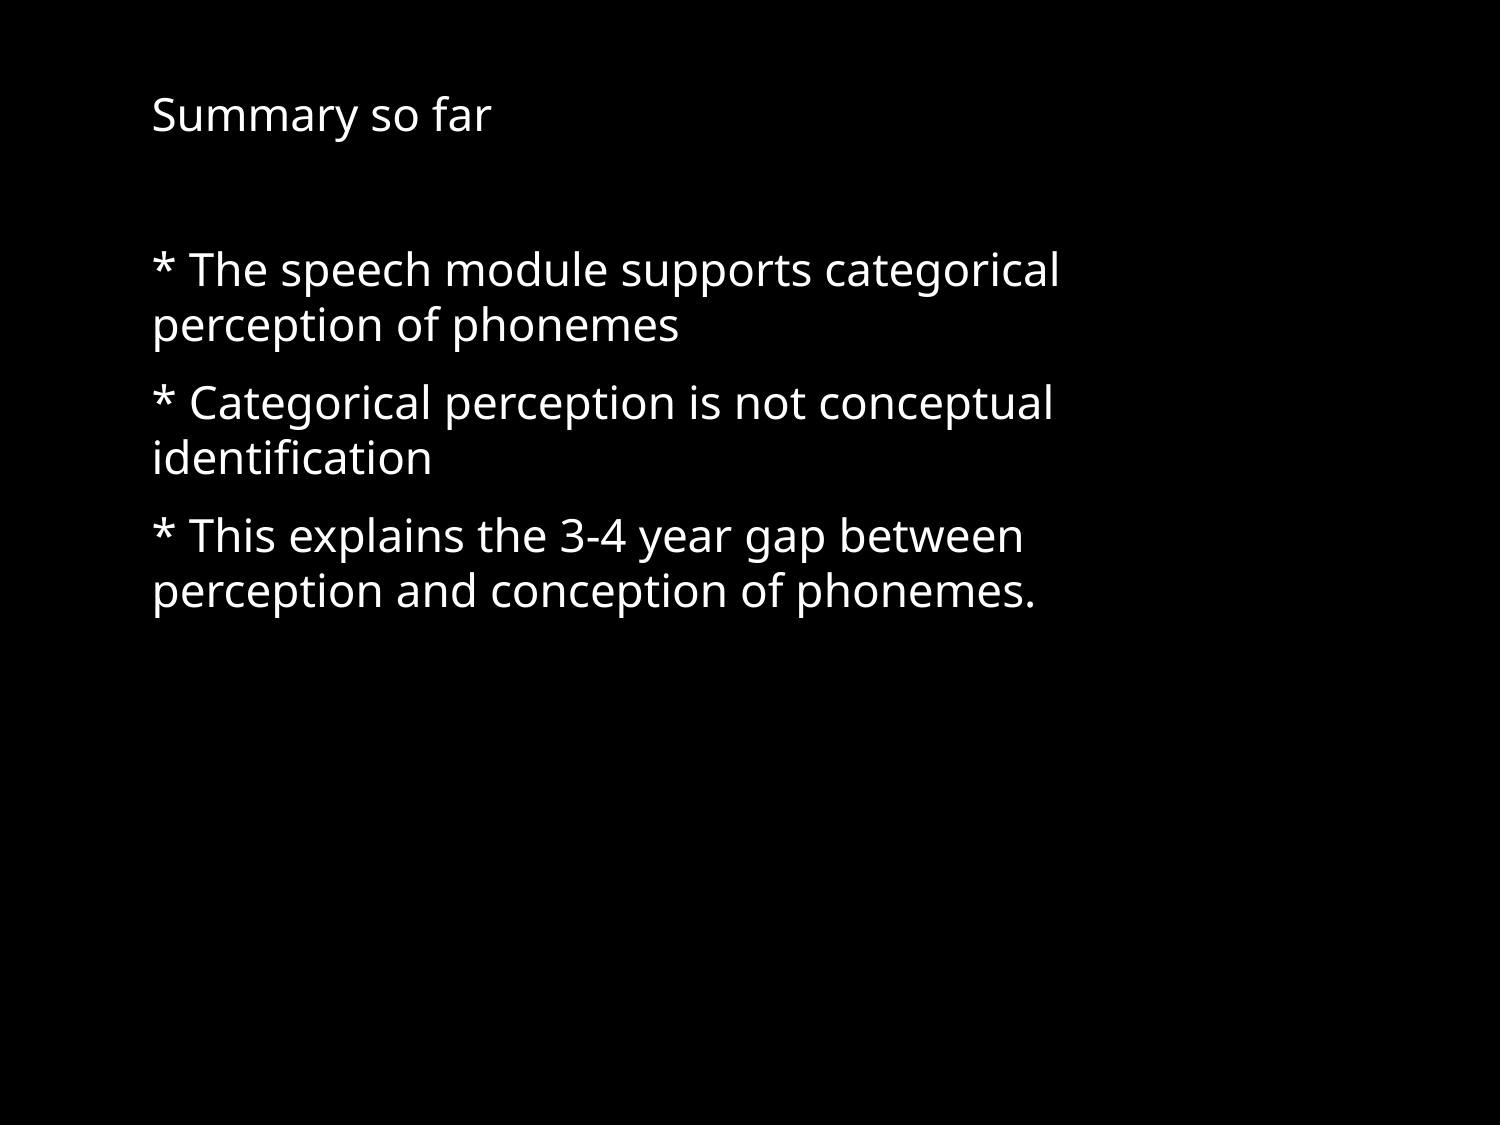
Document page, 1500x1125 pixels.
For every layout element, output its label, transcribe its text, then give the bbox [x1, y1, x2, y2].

text_box Summary so far * The speech module supports categorical perception of phonemes * Categorical perception is not conceptual identification * This explains the 3-4 year gap between perception and conception of phonemes. [137, 78, 1211, 624]
